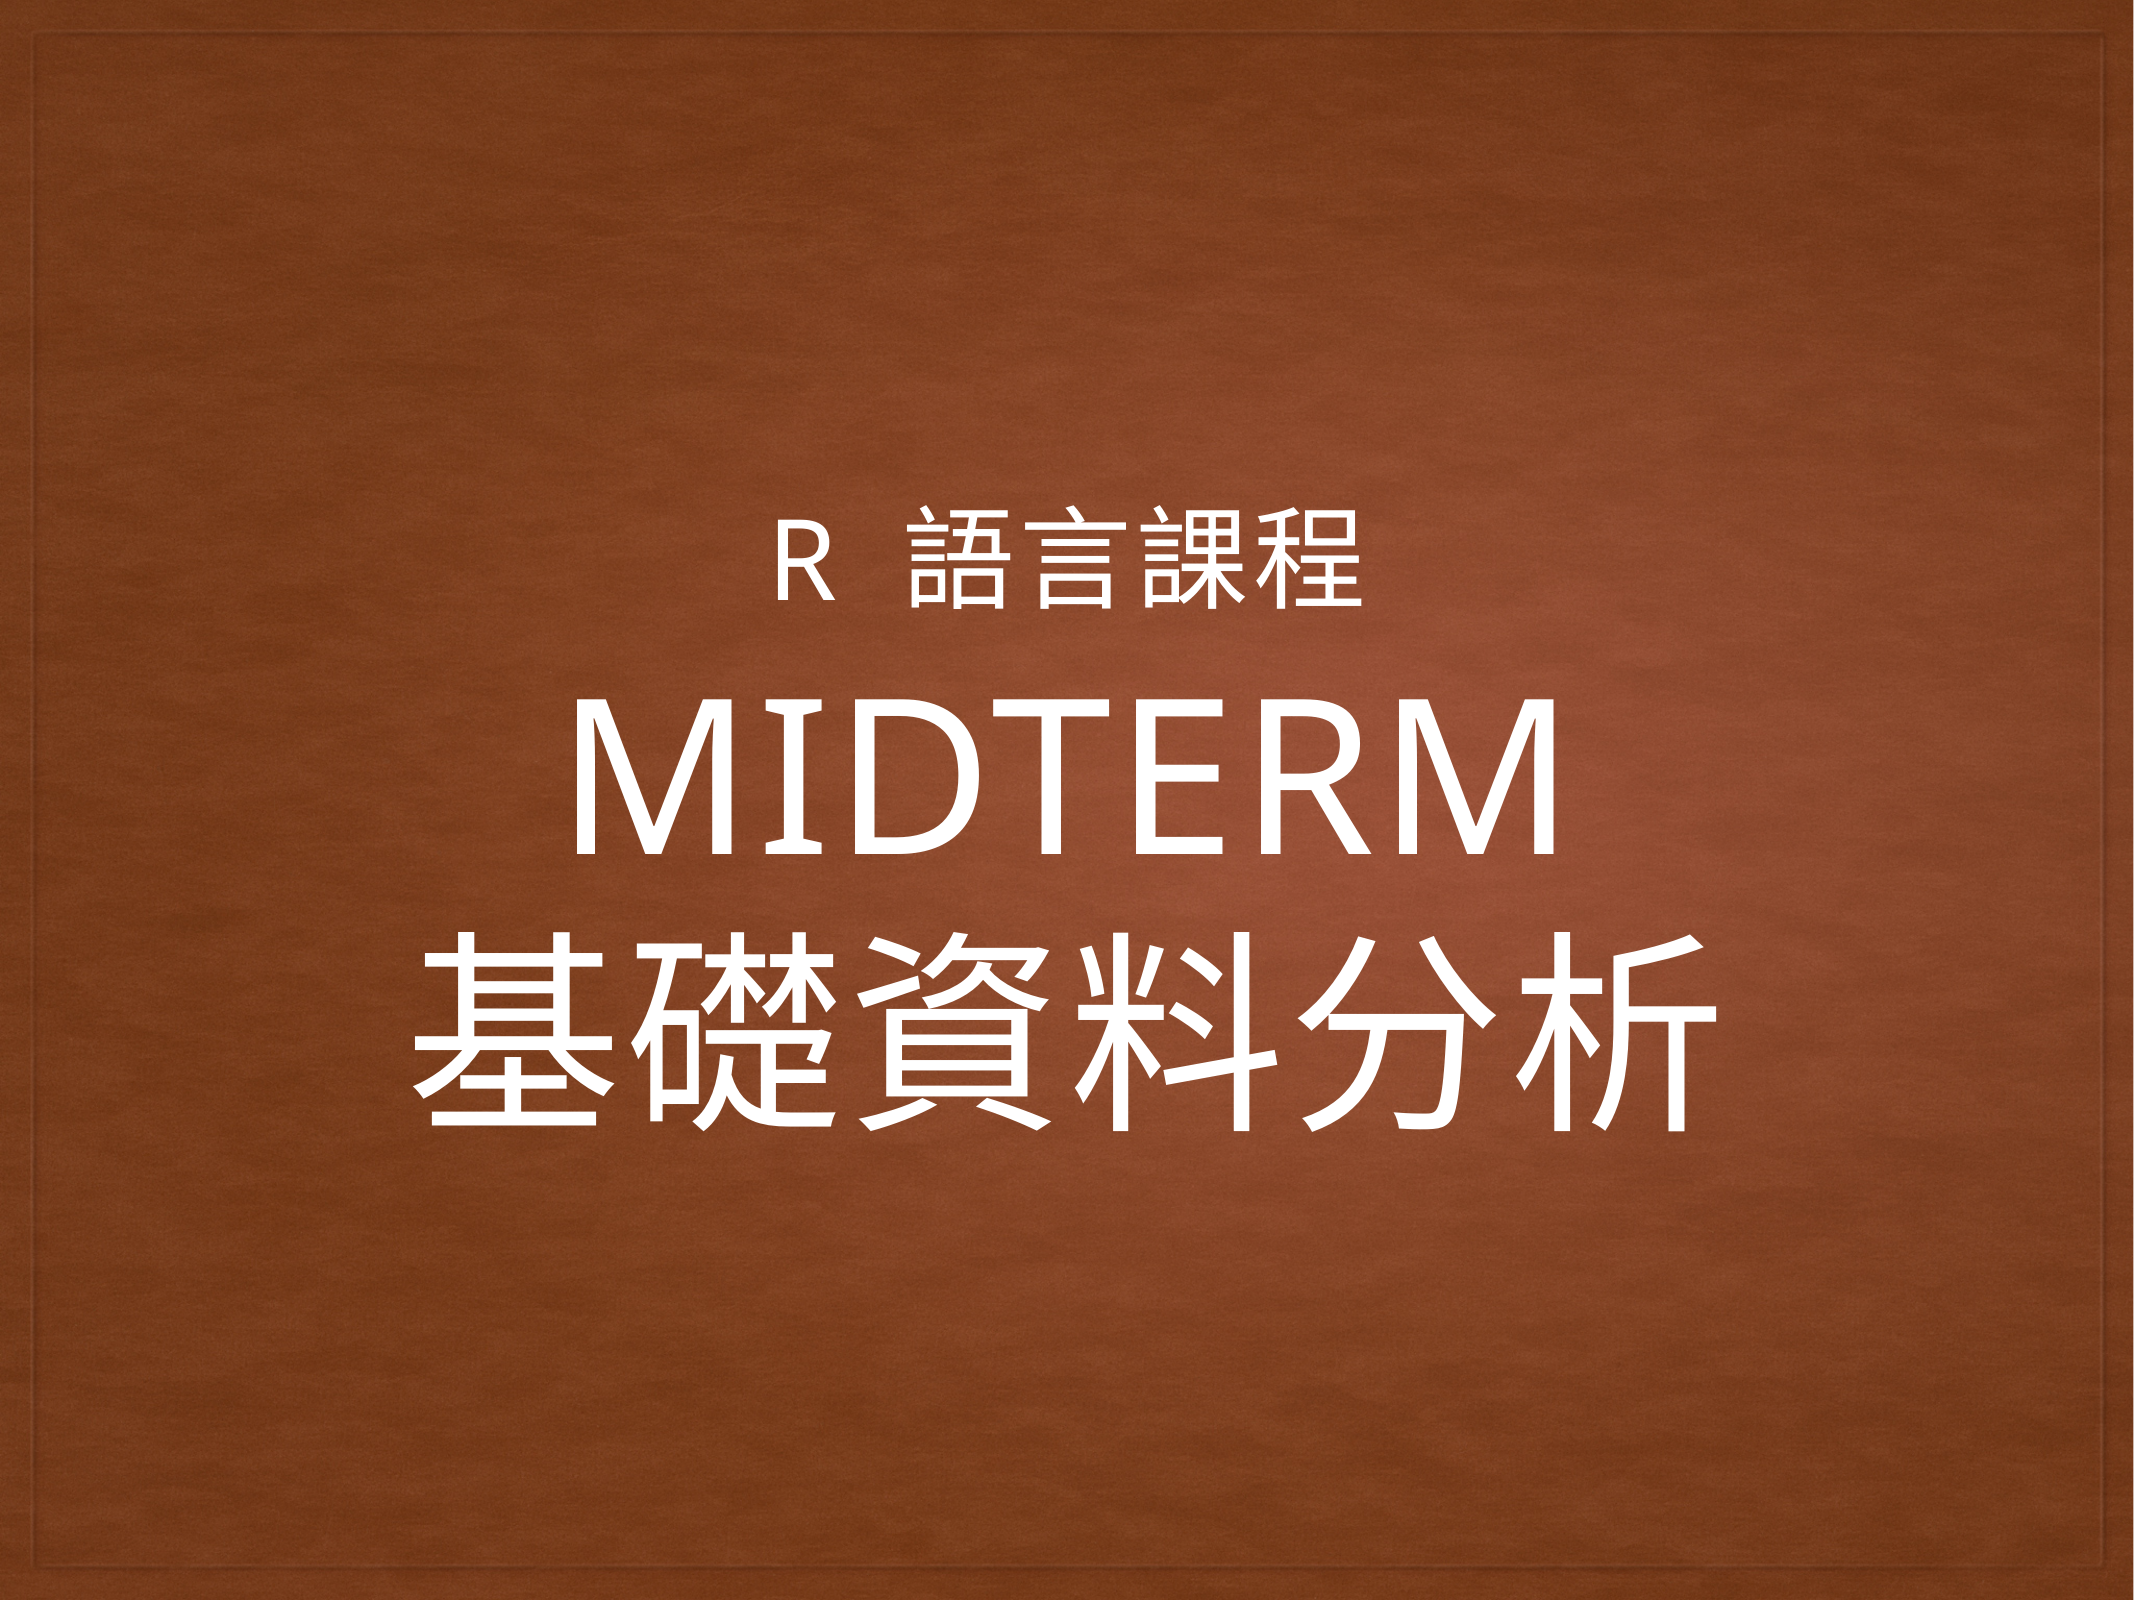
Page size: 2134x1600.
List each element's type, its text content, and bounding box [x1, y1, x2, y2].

title Midterm 基礎資料分析 [109, 632, 2024, 1268]
picture [0, 0, 2134, 1600]
subtitle R 語言課程 [109, 339, 2024, 632]
